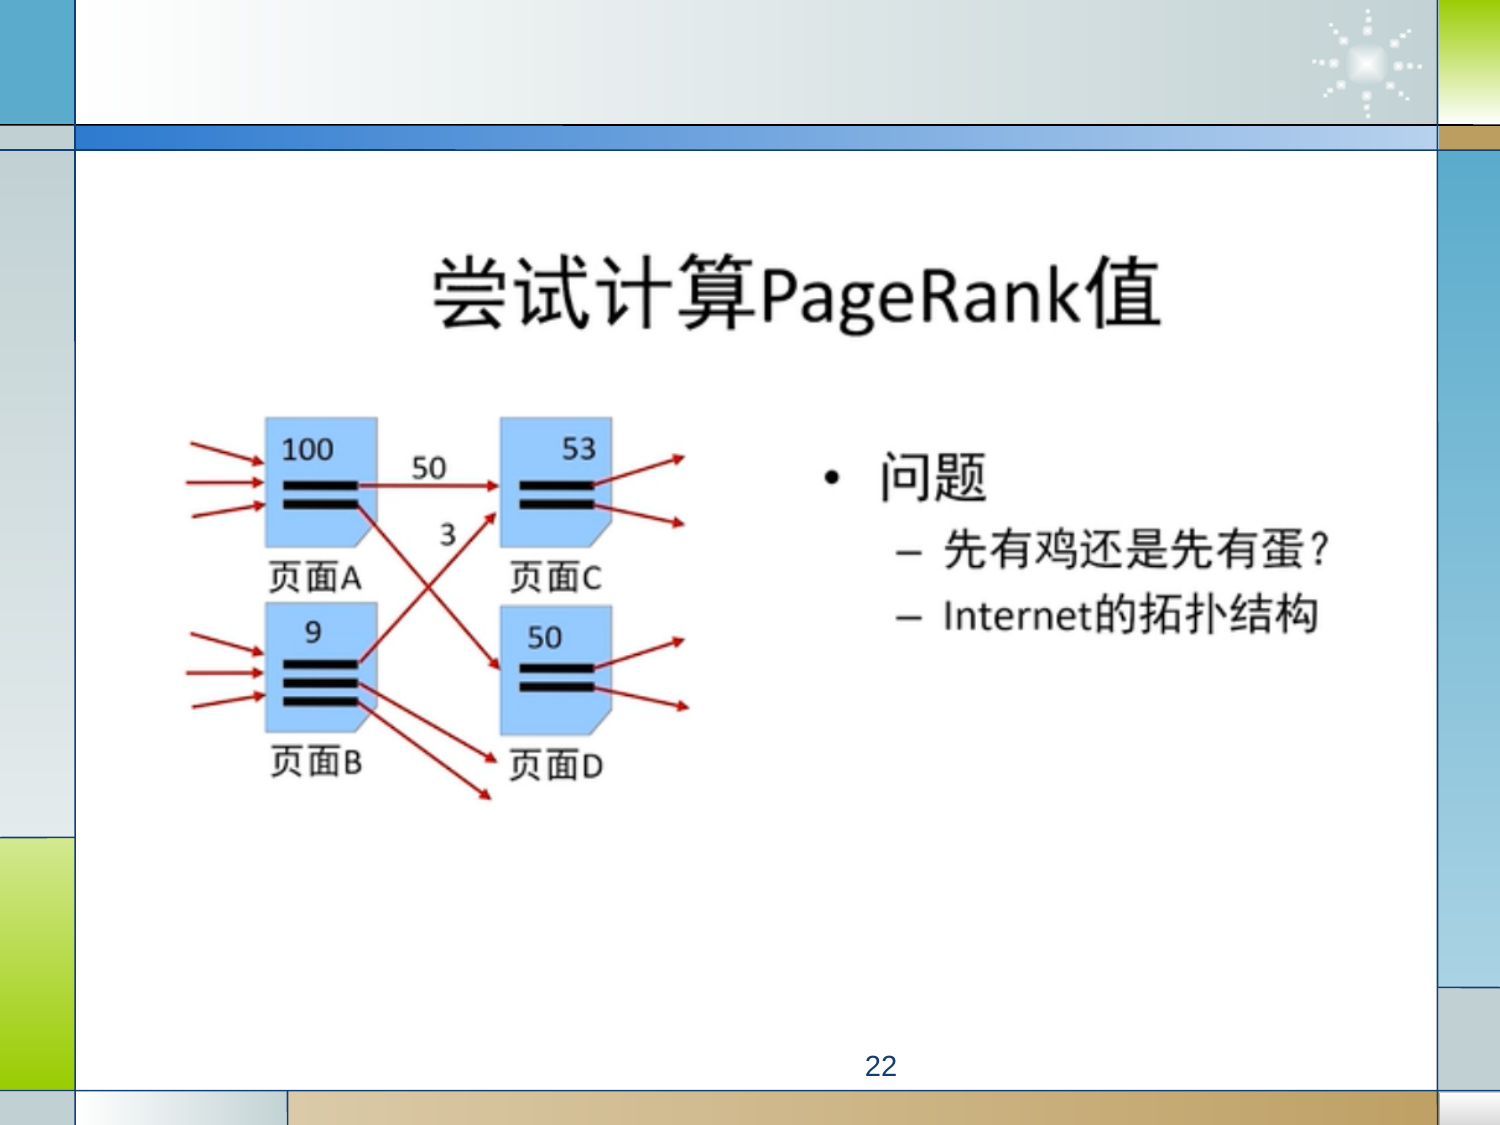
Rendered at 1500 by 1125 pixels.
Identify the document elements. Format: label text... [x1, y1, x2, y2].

slide_number 22 [562, 1039, 913, 1081]
picture [86, 224, 1425, 826]
